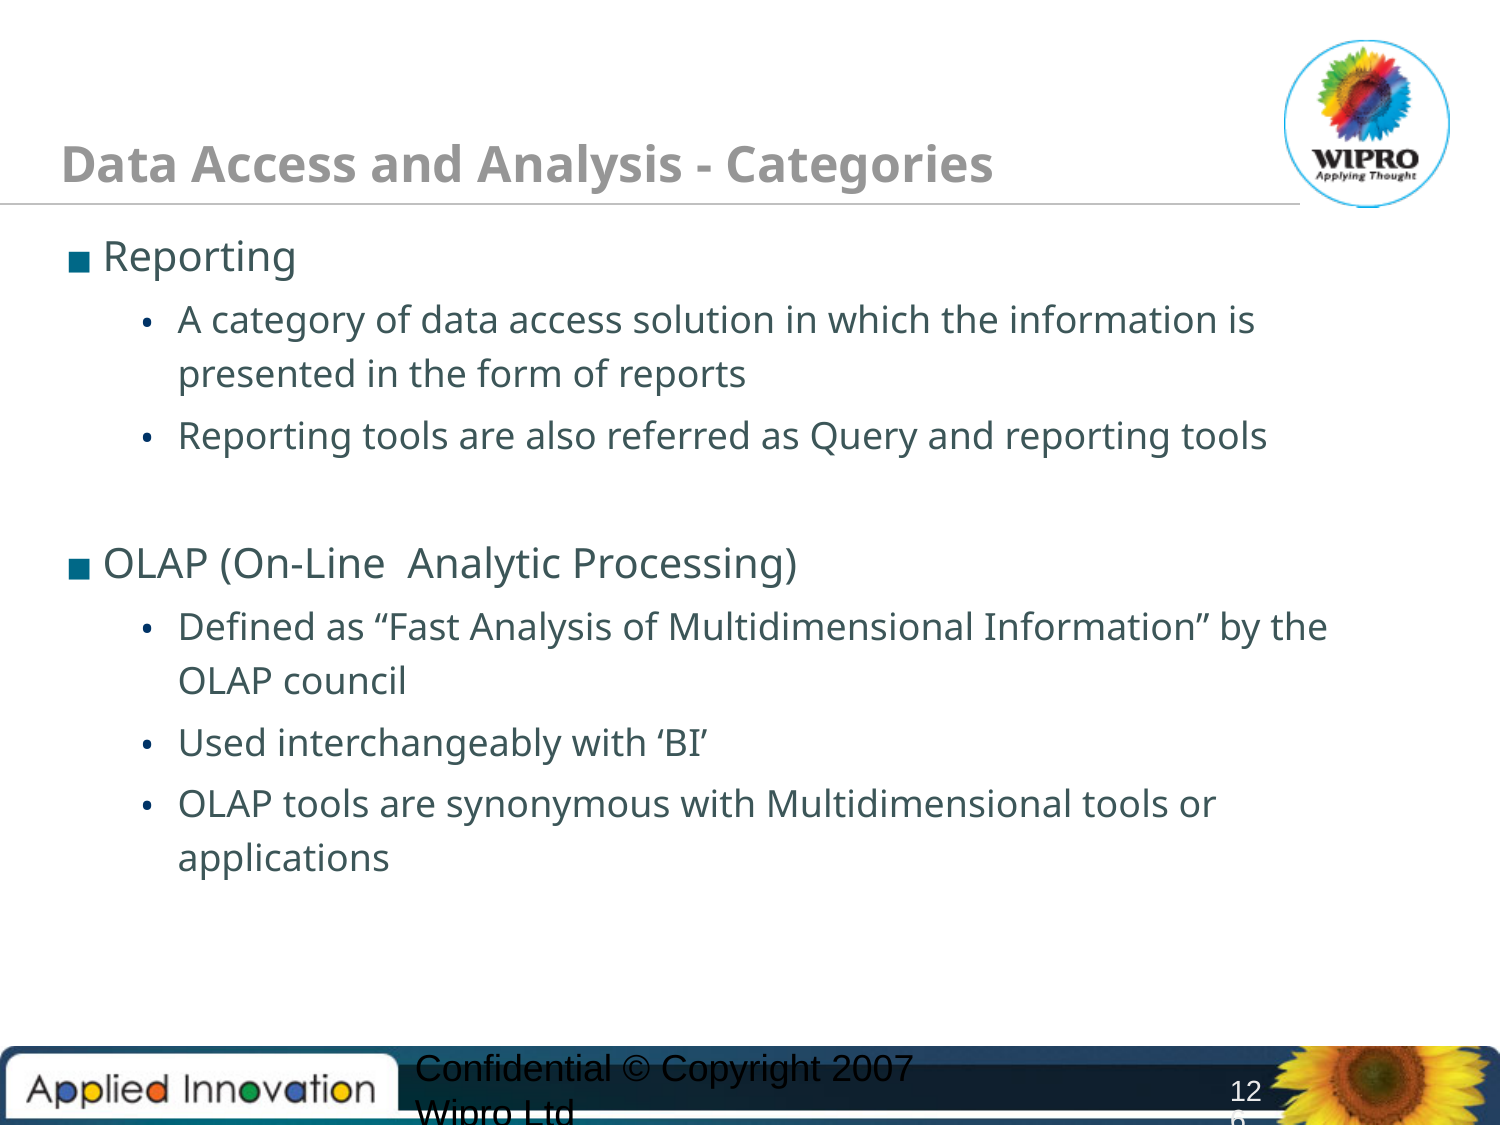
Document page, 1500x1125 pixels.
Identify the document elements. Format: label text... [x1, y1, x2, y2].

list Reporting A category of data access solution in which the information is presented in the form of reports Reporting tools are also referred as Query and reporting tools OLAP (On-Line Analytic Processing) Defined as “Fast Analysis of Multidimensional Information” by the OLAP council Used interchangeably with ‘BI’ OLAP tools are synonymous with Multidimensional tools or applications [50, 212, 1450, 925]
footer Confidential © Copyright 2007 Wipro Ltd [399, 1057, 975, 1121]
picture [527, 1121, 541, 1125]
picture [1284, 37, 1450, 208]
title Data Access and Analysis - Categories [0, 24, 1300, 200]
picture [0, 1046, 1500, 1125]
picture [1233, 1119, 1241, 1125]
